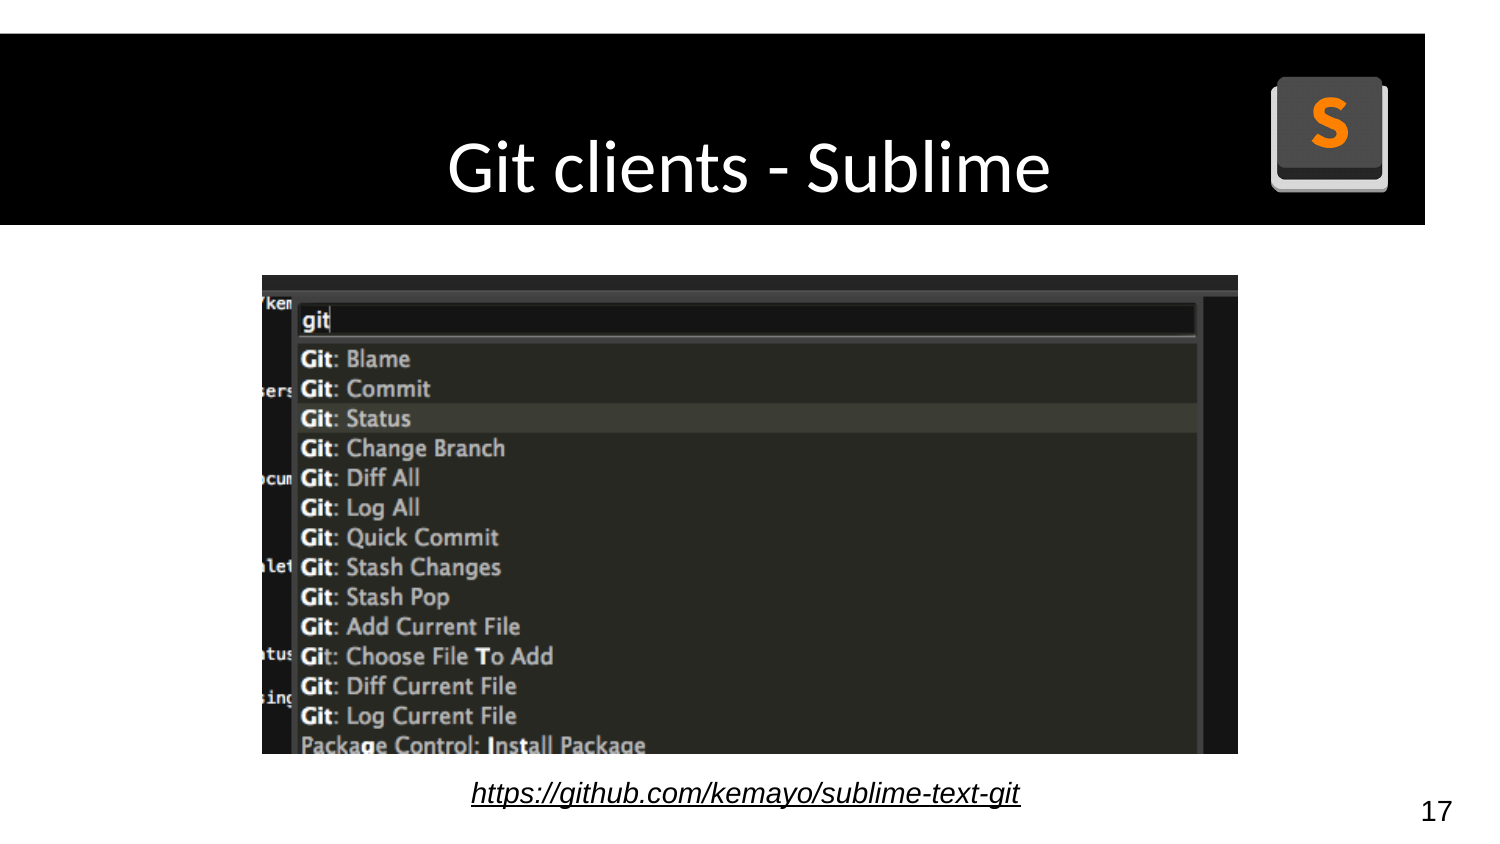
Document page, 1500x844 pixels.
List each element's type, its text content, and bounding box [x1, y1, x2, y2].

title Git clients - Sublime [75, 33, 1425, 223]
text_box https://github.com/kemayo/sublime-text-git [262, 760, 1238, 830]
picture [262, 275, 1238, 754]
picture [1271, 76, 1389, 194]
